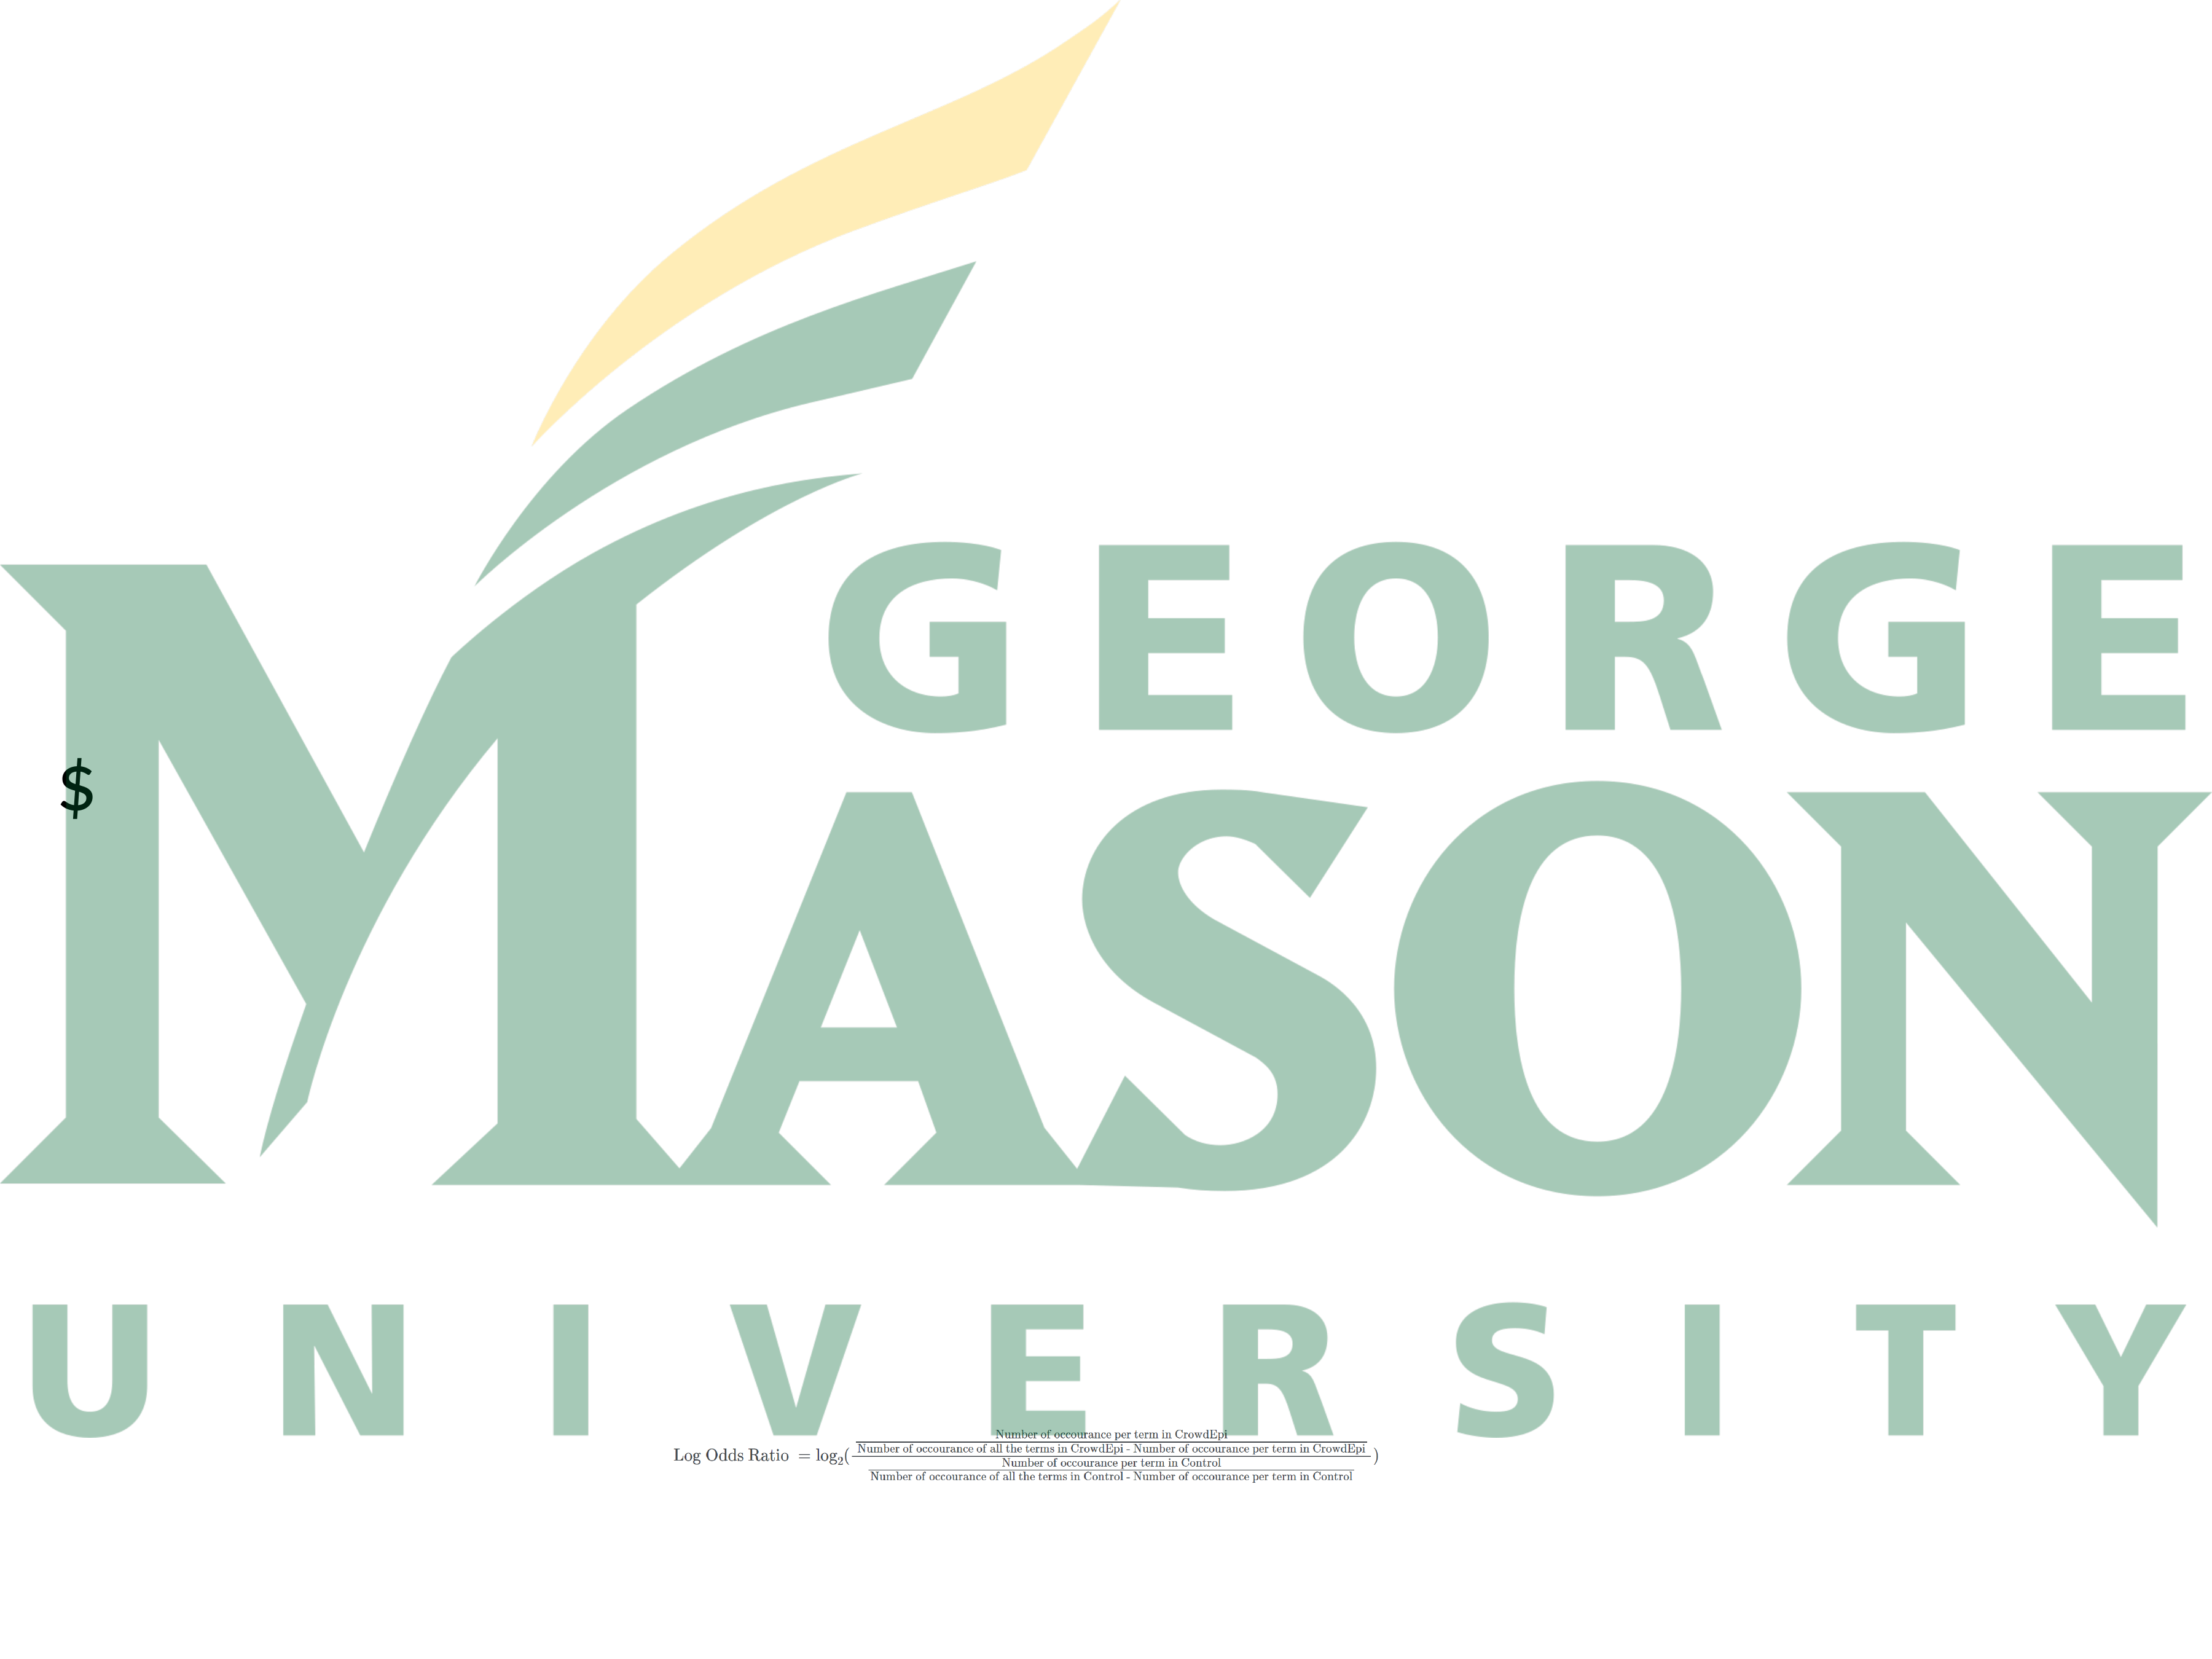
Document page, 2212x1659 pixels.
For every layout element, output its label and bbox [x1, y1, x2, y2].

picture [0, 0, 2212, 1489]
